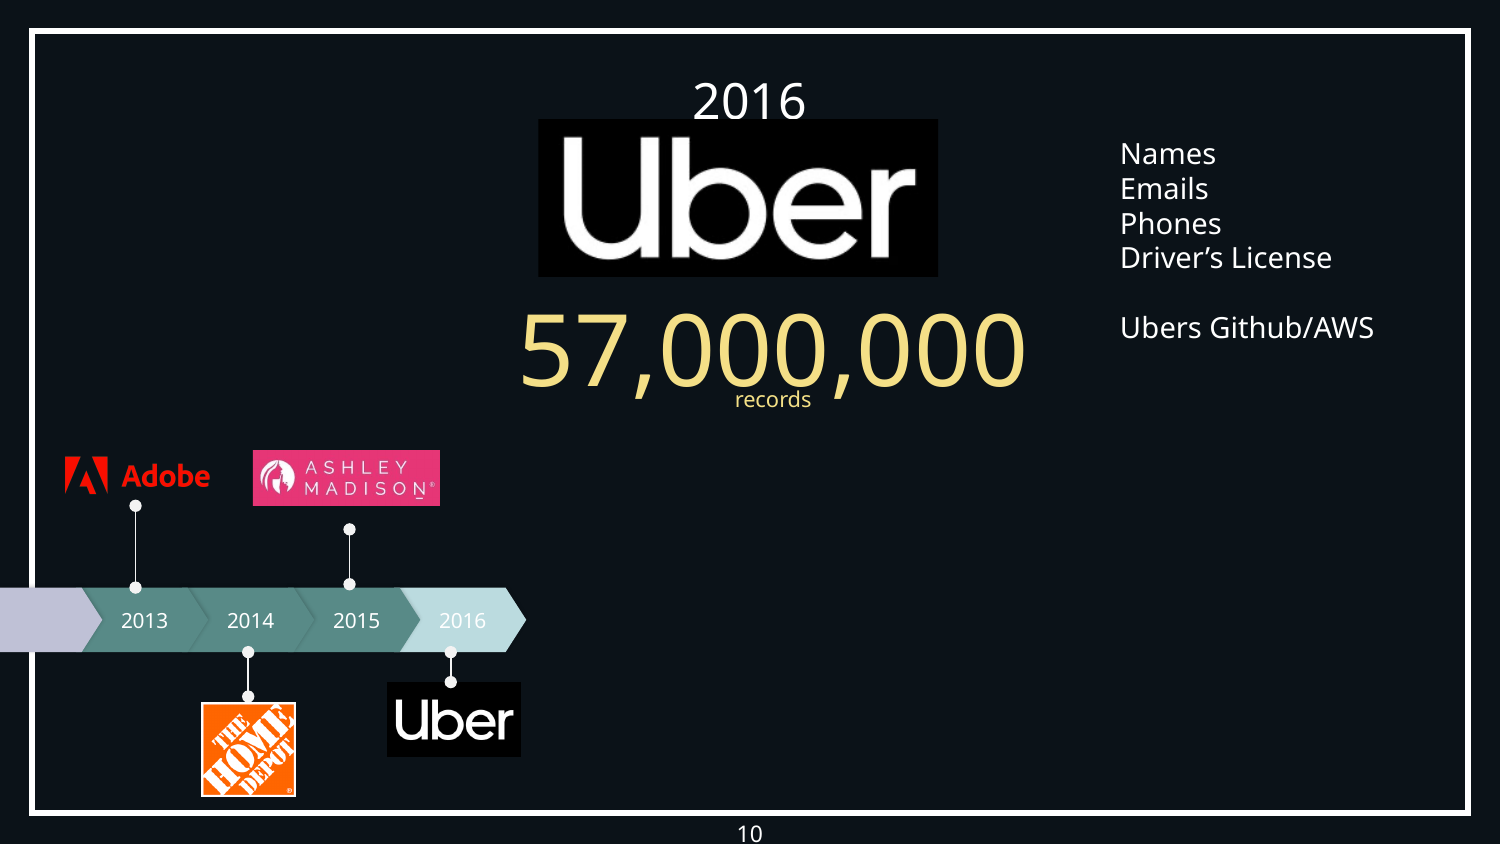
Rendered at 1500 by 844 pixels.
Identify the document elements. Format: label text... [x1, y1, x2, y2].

text_box 2015 [297, 587, 421, 653]
picture [51, 426, 223, 524]
text_box records [696, 375, 850, 422]
text_box [0, 587, 103, 653]
text_box Names Emails Phones Driver’s License Ubers Github/AWS [1105, 127, 1390, 353]
picture [201, 702, 296, 797]
text_box 2014 [192, 587, 315, 653]
text_box 2013 [85, 587, 209, 653]
text_box 2016 [403, 587, 527, 653]
picture [387, 681, 521, 757]
picture [538, 119, 939, 277]
text_box 57,000,000 [400, 251, 1146, 442]
list 2016 [75, 54, 1425, 141]
slide_number 10 [0, 804, 1500, 840]
picture [252, 450, 441, 506]
